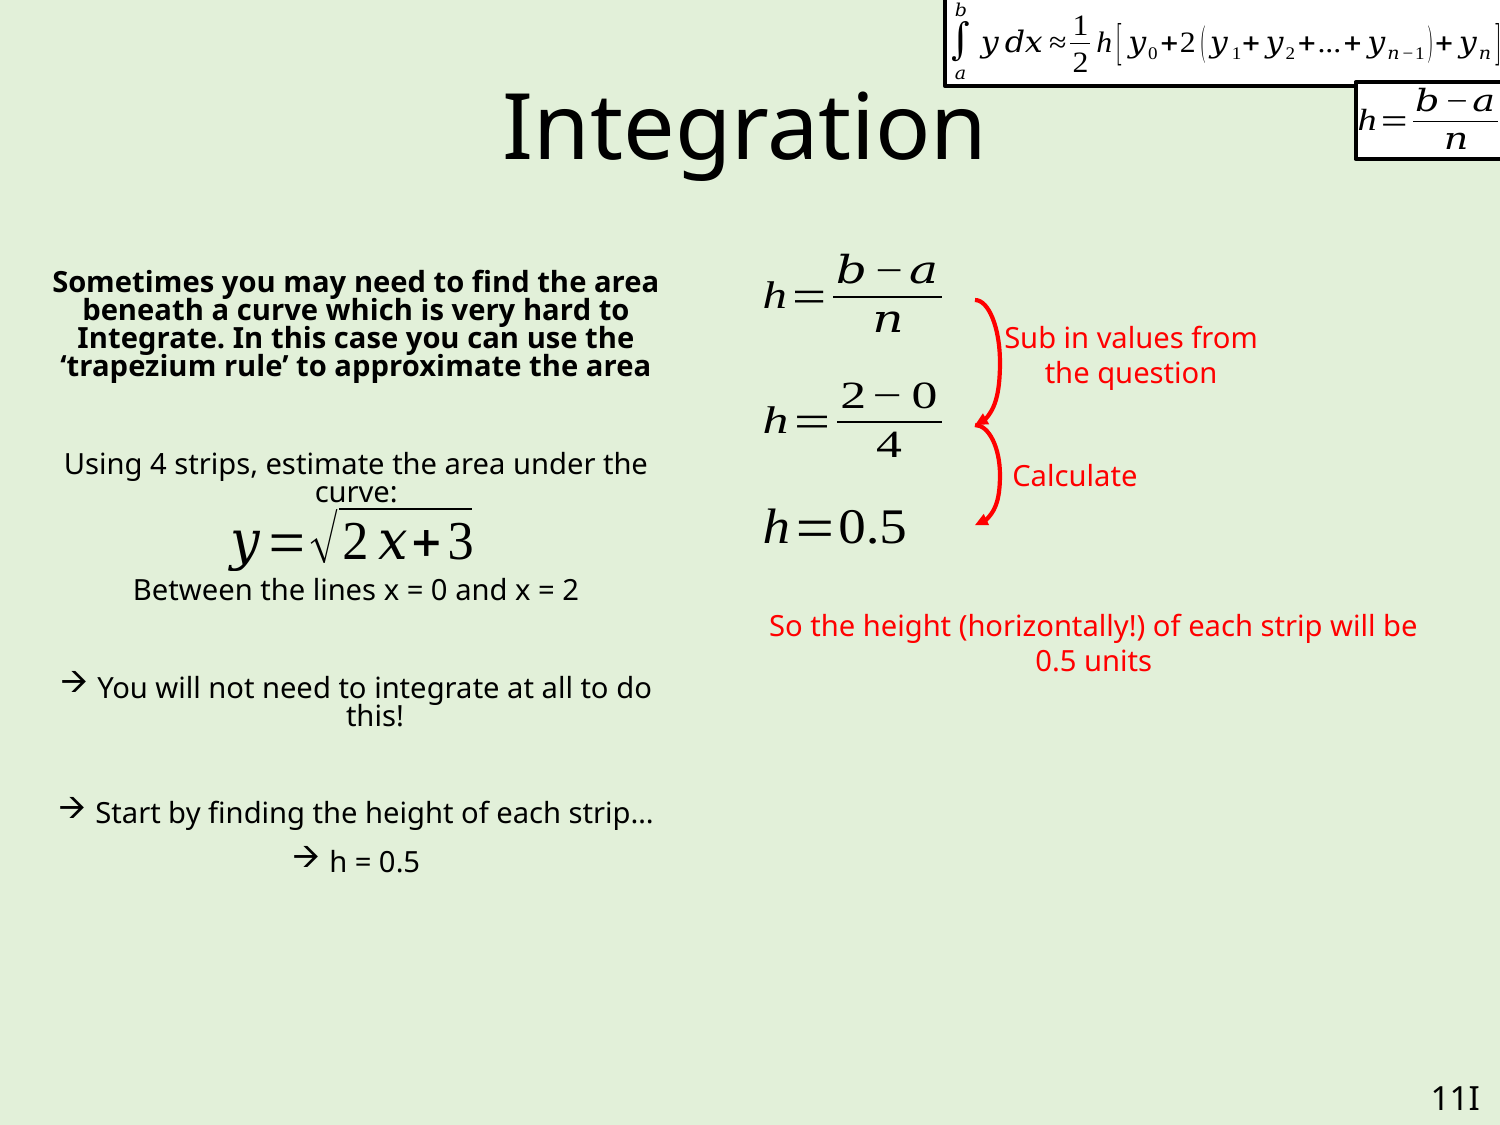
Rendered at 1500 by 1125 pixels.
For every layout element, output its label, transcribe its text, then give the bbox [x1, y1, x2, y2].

text_box [974, 424, 998, 526]
title Integration [98, 21, 1393, 239]
text_box Sub in values from the question [987, 312, 1275, 398]
text_box 11I [1415, 1069, 1500, 1125]
text_box So the height (horizontally!) of each strip will be 0.5 units [749, 599, 1438, 685]
list Sometimes you may need to find the area beneath a curve which is very hard to Integrate. In this case you can use the ‘trapezium rule’ to approximate the area Using 4 strips, estimate the area under the curve: Between the lines x = 0 and x = 2 You will not need to integrate at all to do this! Start by finding the height of each strip… h = 0.5 [24, 262, 688, 1005]
text_box Calculate [987, 449, 1163, 500]
text_box [974, 299, 997, 425]
